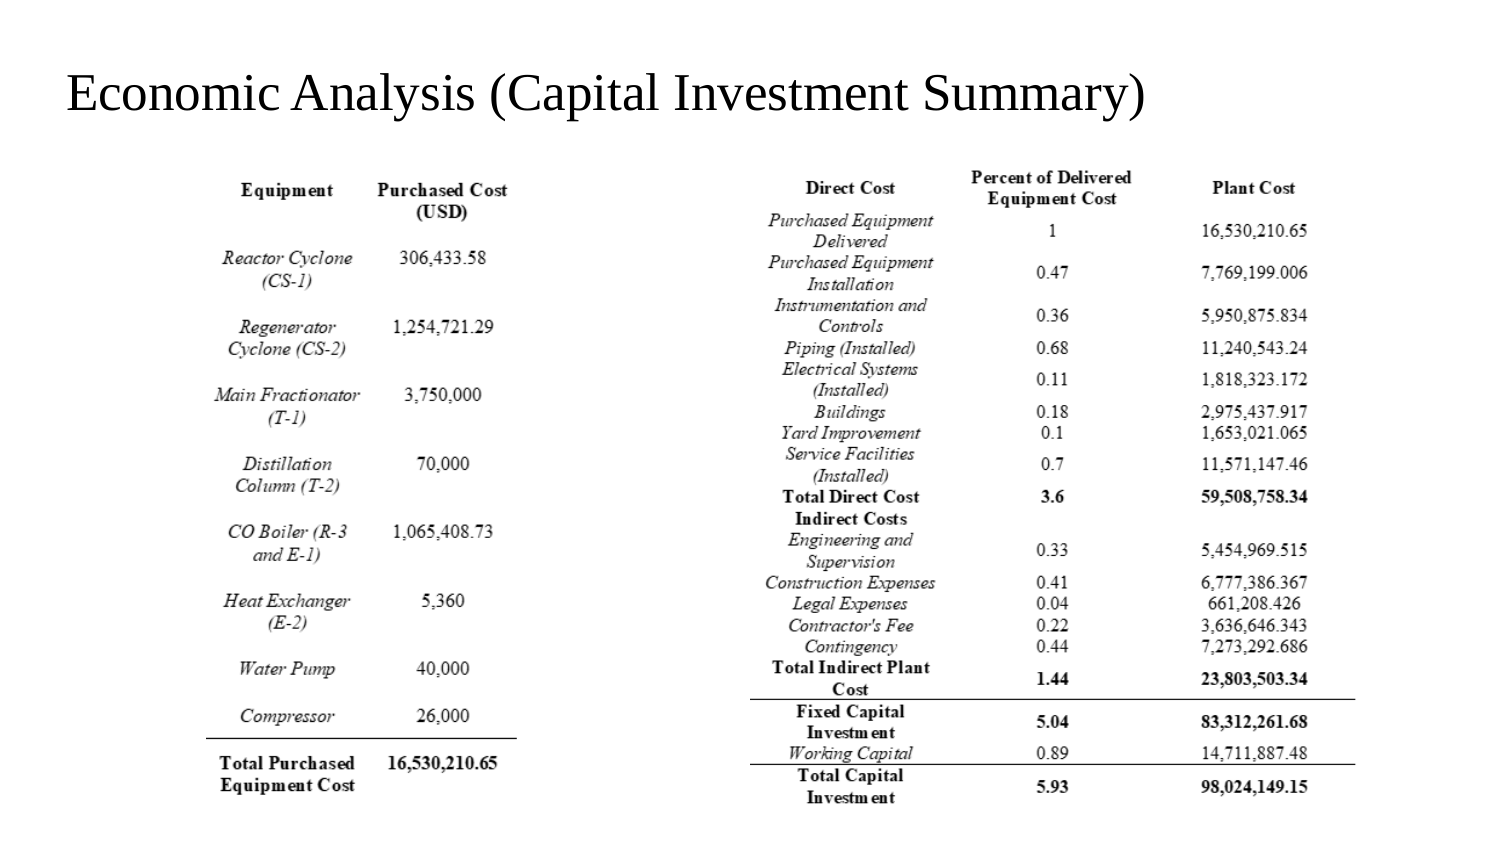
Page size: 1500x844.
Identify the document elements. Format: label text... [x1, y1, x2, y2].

picture [749, 166, 1367, 844]
title Economic Analysis (Capital Investment Summary) [51, 42, 1449, 137]
picture [206, 166, 524, 807]
